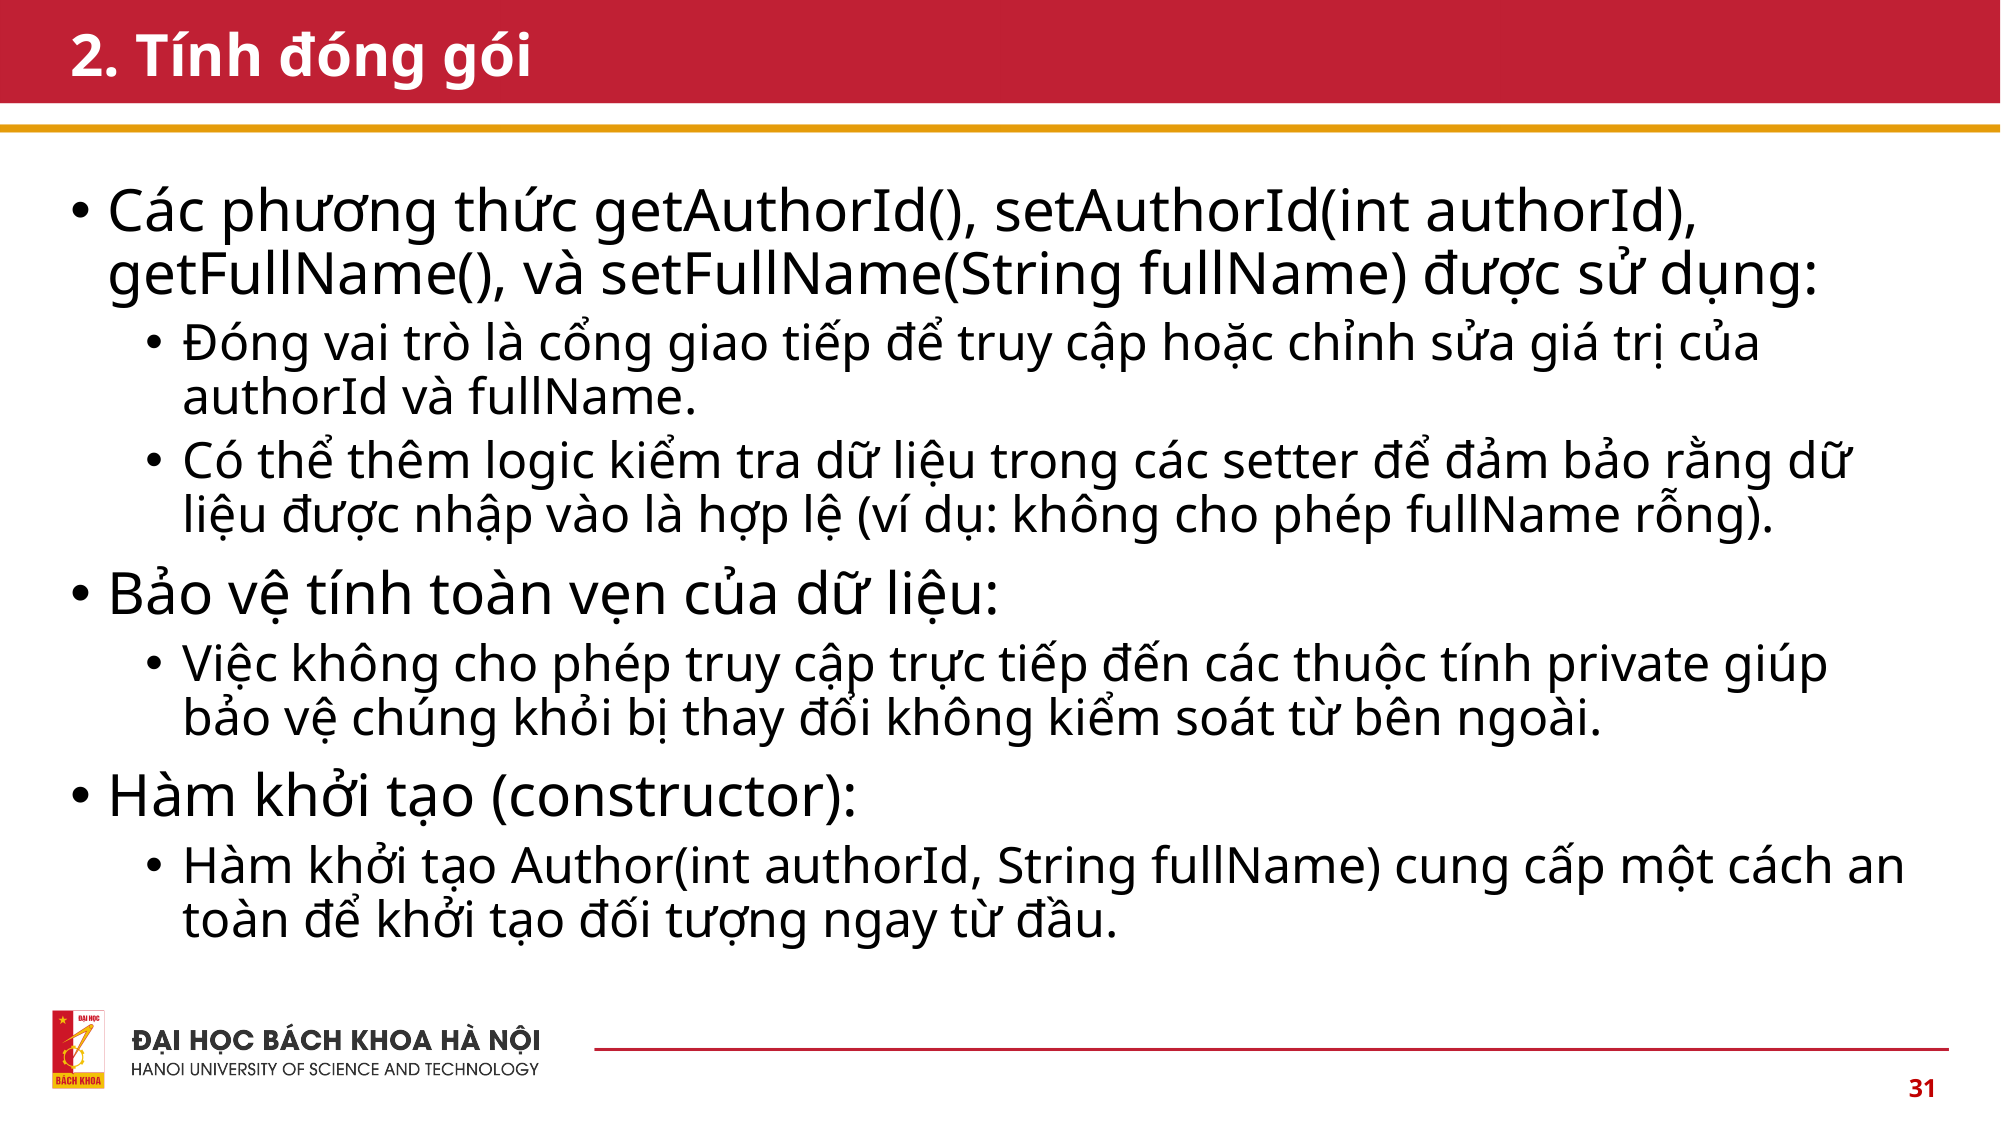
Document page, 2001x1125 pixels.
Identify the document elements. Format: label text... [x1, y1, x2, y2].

slide_number 31 [1502, 1065, 1953, 1125]
picture [0, 0, 2001, 1125]
list Các phương thức getAuthorId(), setAuthorId(int authorId), getFullName(), và setFullName(String fullName) được sử dụng: Đóng vai trò là cổng giao tiếp để truy cập hoặc chỉnh sửa giá trị của authorId và fullName. Có thể thêm logic kiểm tra dữ liệu trong các setter để đảm bảo rằng dữ liệu được nhập vào là hợp lệ (ví dụ: không cho phép fullName rỗng). Bảo vệ tính toàn vẹn của dữ liệu: Việc không cho phép truy cập trực tiếp đến các thuộc tính private giúp bảo vệ chúng khỏi bị thay đổi không kiểm soát từ bên ngoài. Hàm khởi tạo (constructor): Hàm khởi tạo Author(int authorId, String fullName) cung cấp một cách an toàn để khởi tạo đối tượng ngay từ đầu. [55, 173, 1945, 979]
title 2. Tính đóng gói [55, 18, 1945, 90]
